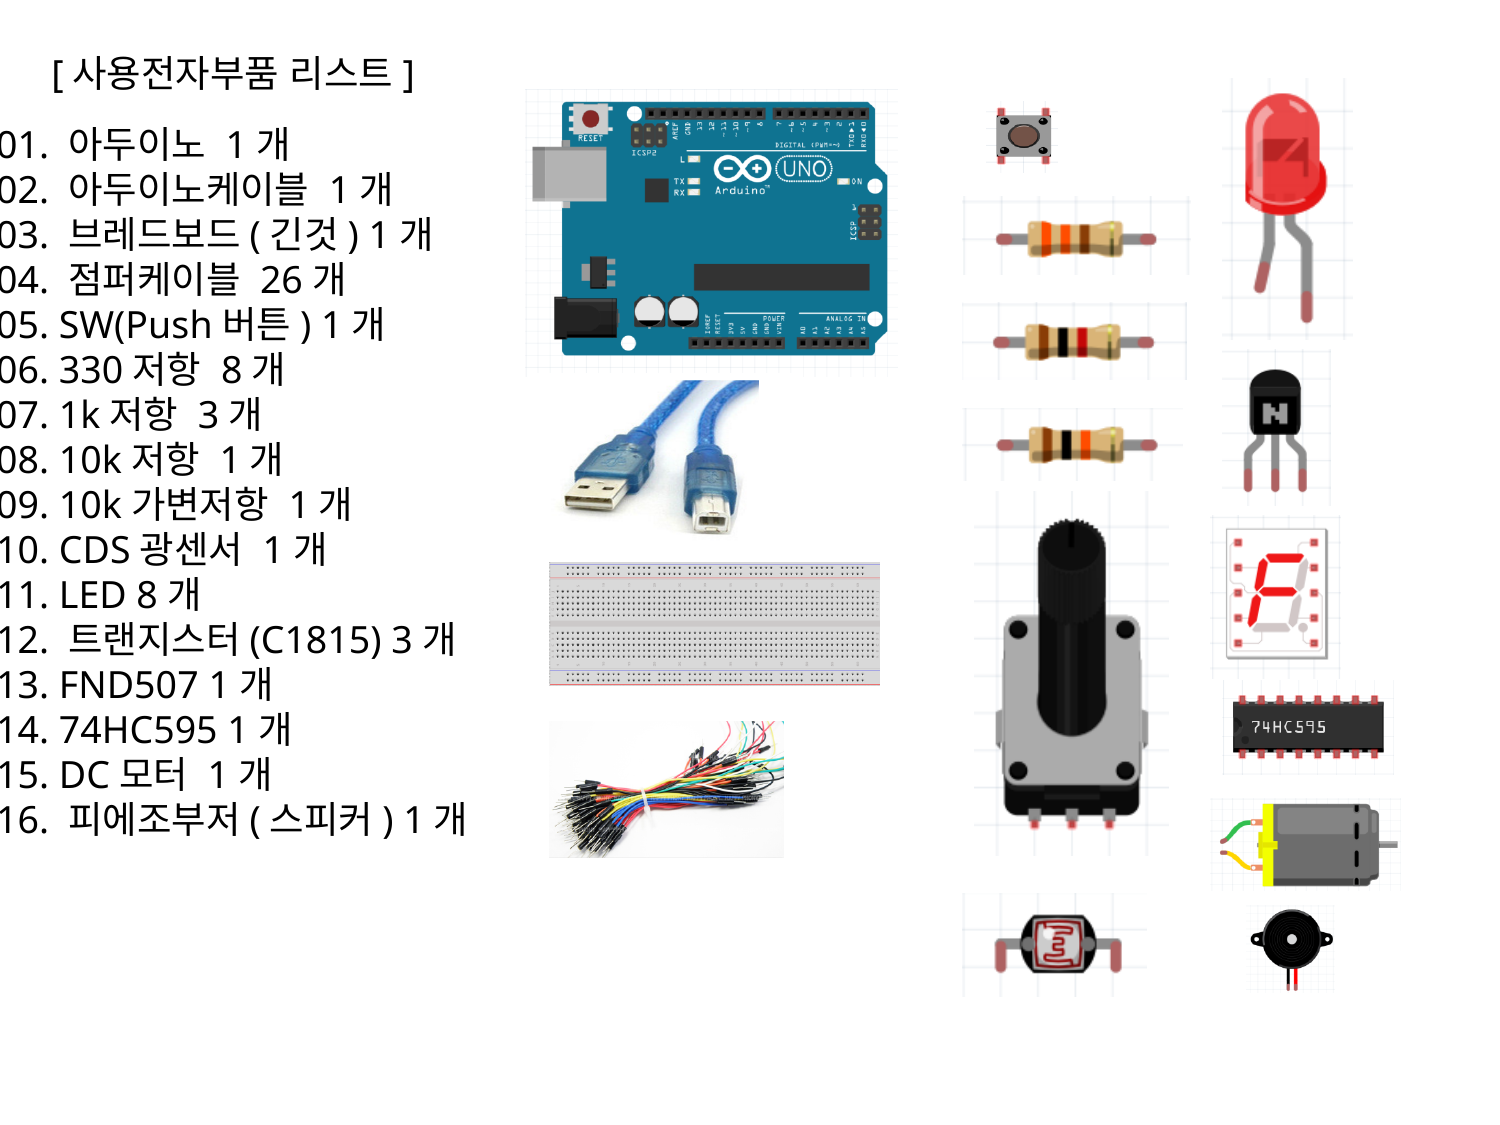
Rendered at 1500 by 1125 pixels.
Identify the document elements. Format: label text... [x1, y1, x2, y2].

picture [962, 408, 1184, 482]
picture [962, 302, 1187, 380]
text_box [사용전자부품 리스트] [36, 42, 430, 103]
picture [1245, 904, 1336, 993]
picture [1222, 77, 1353, 340]
picture [525, 89, 898, 543]
text_box 01. 아두이노 1개 02. 아두이노케이블 1개 03. 브레드보드(긴것) 1개 04. 점퍼케이블 26개 05. SW(Push버튼) 1개 06. 330저항 8개 07. 1k저항 3개 08. 10k저항 1개 09. 10k가변저항 1개 10. CDS광센서 1개 11. LED 8개 12. 트랜지스터(C1815) 3개 13. FND507 1개 14. 74HC595 1개 15. DC모터 1개 16. 피에조부저(스피커) 1개 [0, 113, 607, 849]
picture [1222, 349, 1331, 507]
picture [985, 101, 1059, 173]
picture [962, 892, 1148, 997]
picture [962, 196, 1191, 275]
picture [548, 562, 881, 686]
picture [1210, 514, 1394, 776]
picture [974, 491, 1169, 856]
picture [1210, 798, 1402, 891]
picture [548, 715, 785, 858]
